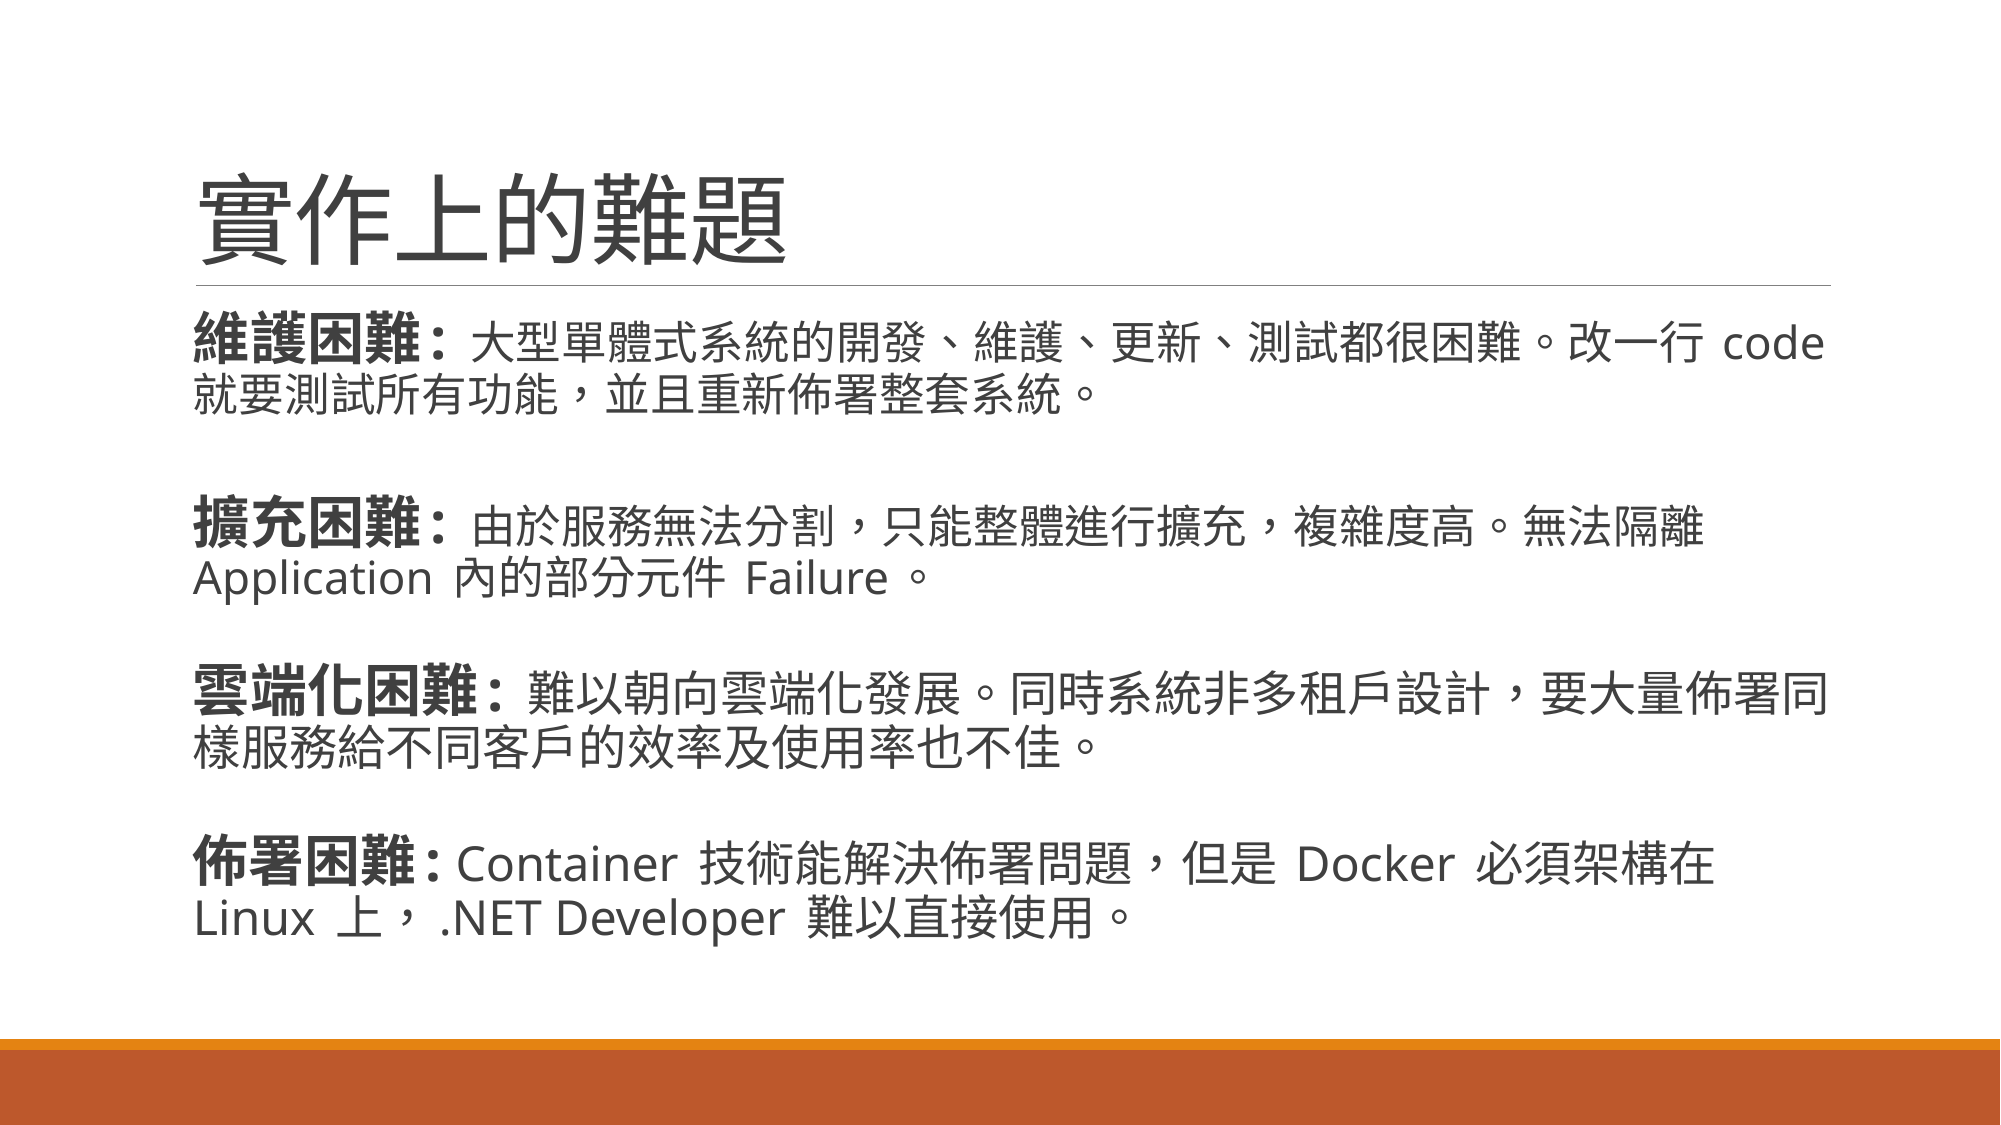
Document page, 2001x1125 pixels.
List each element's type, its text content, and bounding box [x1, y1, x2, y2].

list 維護困難: 大型單體式系統的開發、維護、更新、測試都很困難。改一行 code 就要測試所有功能，並且重新佈署整套系統。 擴充困難: 由於服務無法分割，只能整體進行擴充，複雜度高。無法隔離 Application 內的部分元件 Failure。 雲端化困難: 難以朝向雲端化發展。同時系統非多租戶設計，要大量佈署同樣服務給不同客戶的效率及使用率也不佳。 佈署困難: Container 技術能解決佈署問題，但是 Docker 必須架構在 Linux 上，.NET Developer 難以直接使用。 [180, 302, 1830, 963]
title 實作上的難題 [180, 47, 1830, 285]
